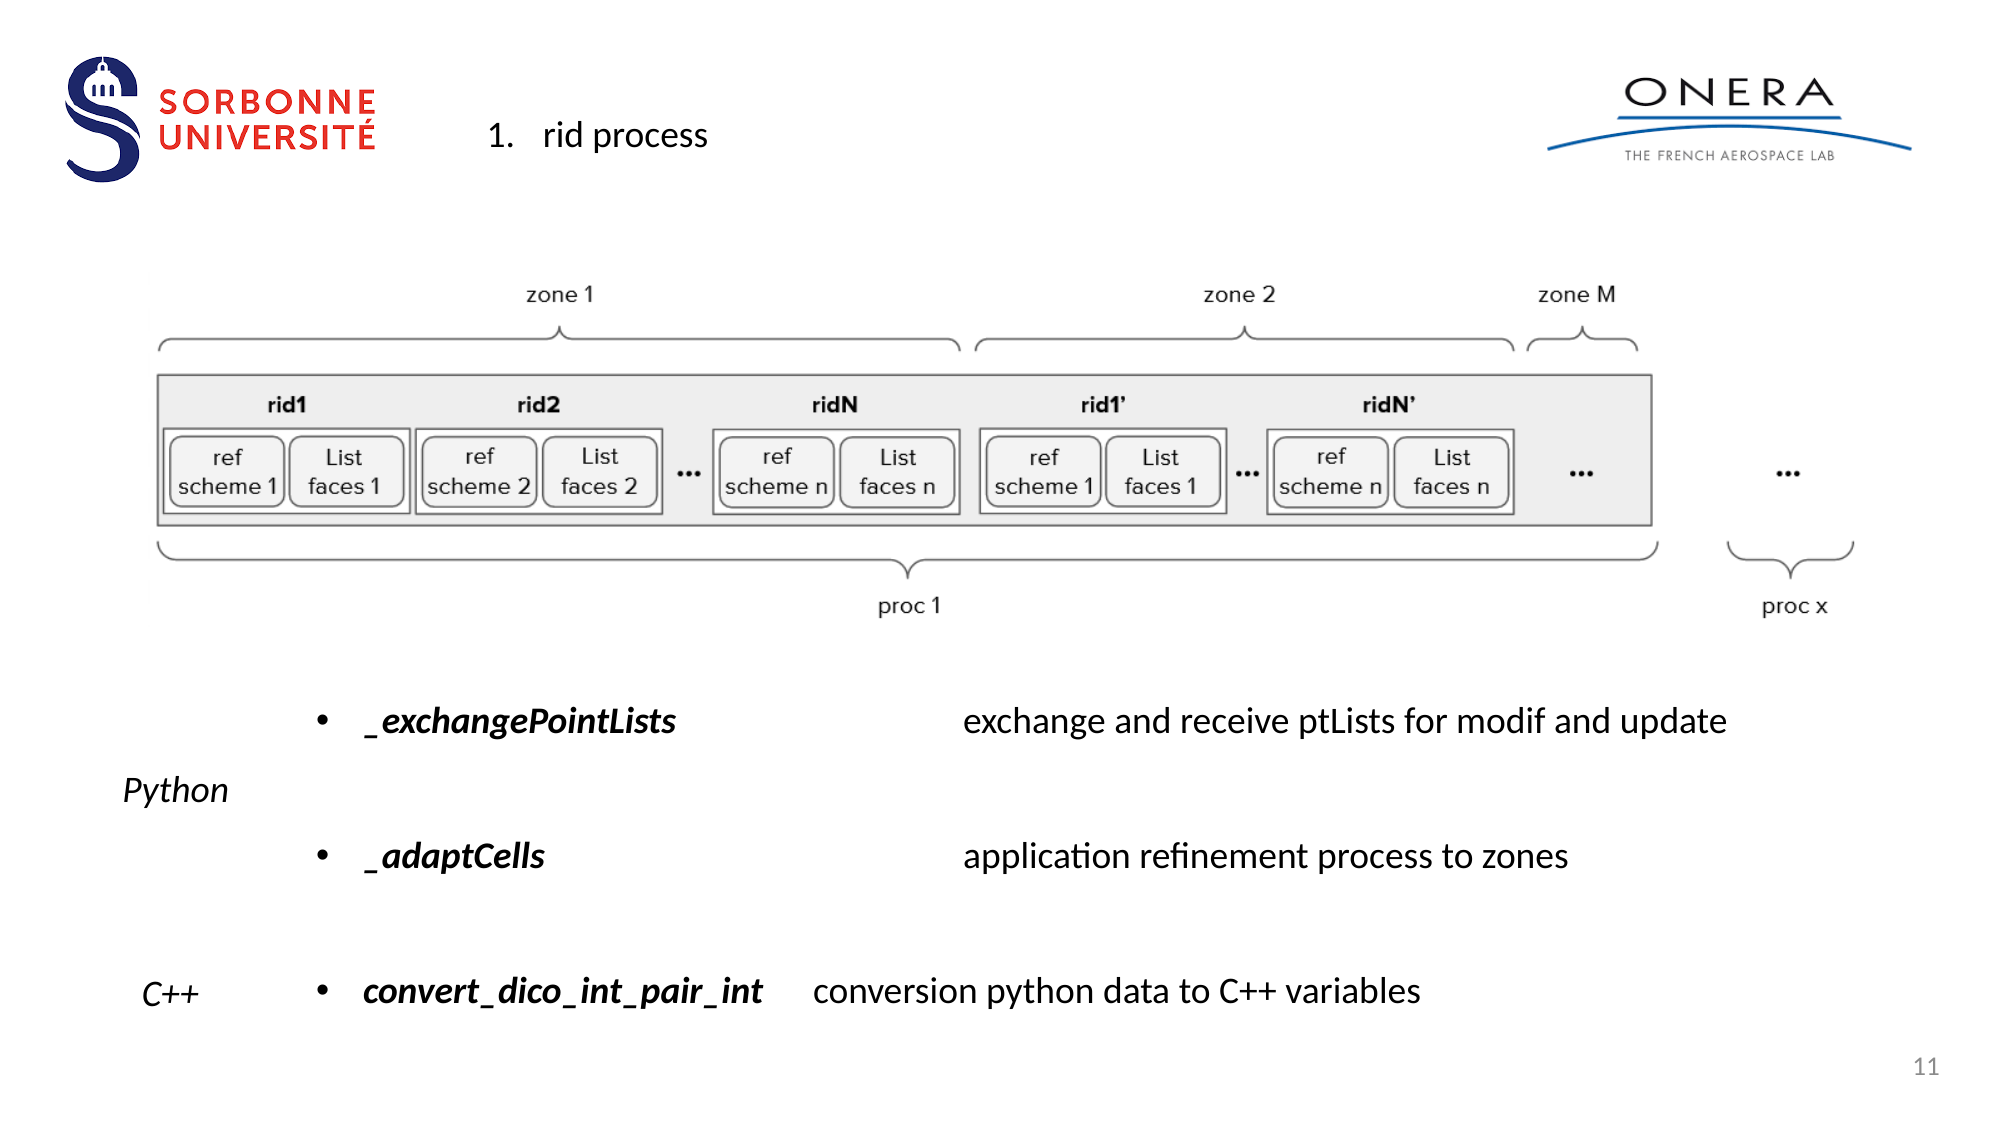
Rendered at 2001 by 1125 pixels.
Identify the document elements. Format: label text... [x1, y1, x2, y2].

text_box Python [107, 757, 248, 818]
text_box _exchangePointLists exchange and receive ptLists for modif and update _adaptCells application refinement process to zones convert_dico_int_pair_int conversion python data to C++ variables [301, 689, 1772, 1019]
picture [51, 50, 388, 188]
picture [148, 272, 1868, 629]
slide_number 11 [1896, 1034, 1955, 1095]
text_box rid process [471, 102, 1472, 163]
picture [1535, 50, 1926, 188]
text_box C++ [127, 961, 229, 1022]
